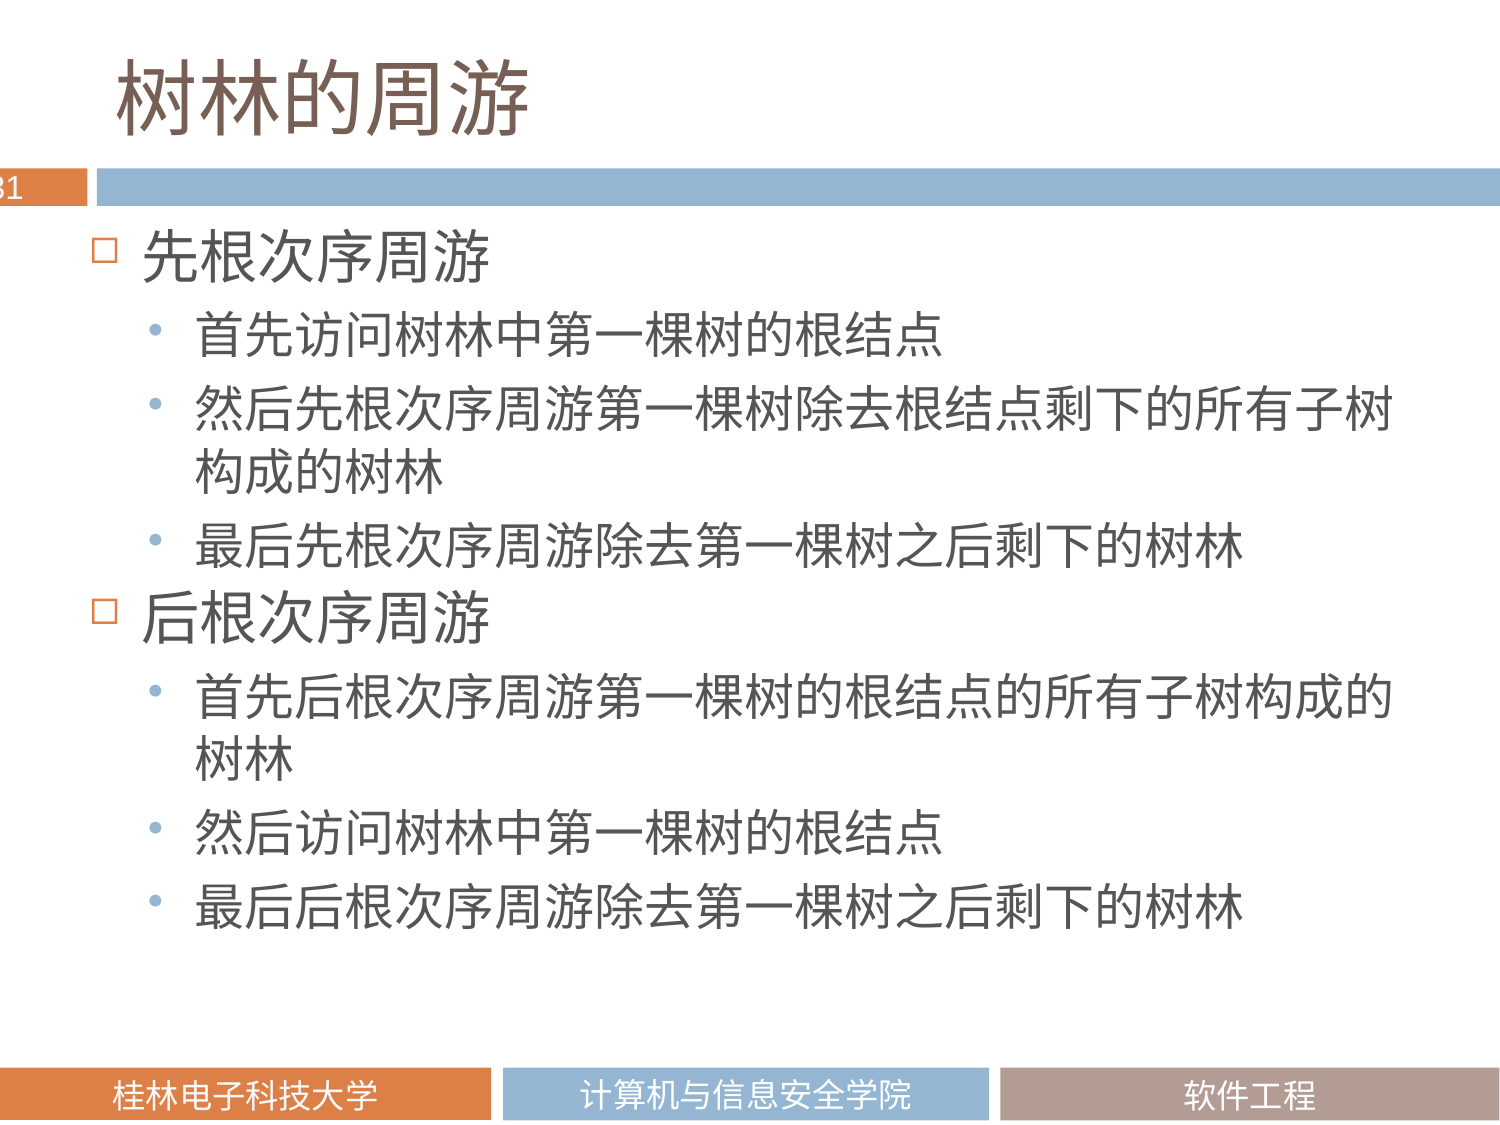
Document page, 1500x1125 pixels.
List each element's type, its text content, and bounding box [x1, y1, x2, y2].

title 树林的周游 [99, 37, 1438, 155]
list 先根次序周游 首先访问树林中第一棵树的根结点 然后先根次序周游第一棵树除去根结点剩下的所有子树构成的树林 最后先根次序周游除去第一棵树之后剩下的树林 后根次序周游 首先后根次序周游第一棵树的根结点的所有子树构成的树林 然后访问树林中第一棵树的根结点 最后后根次序周游除去第一棵树之后剩下的树林 [73, 219, 1412, 1006]
